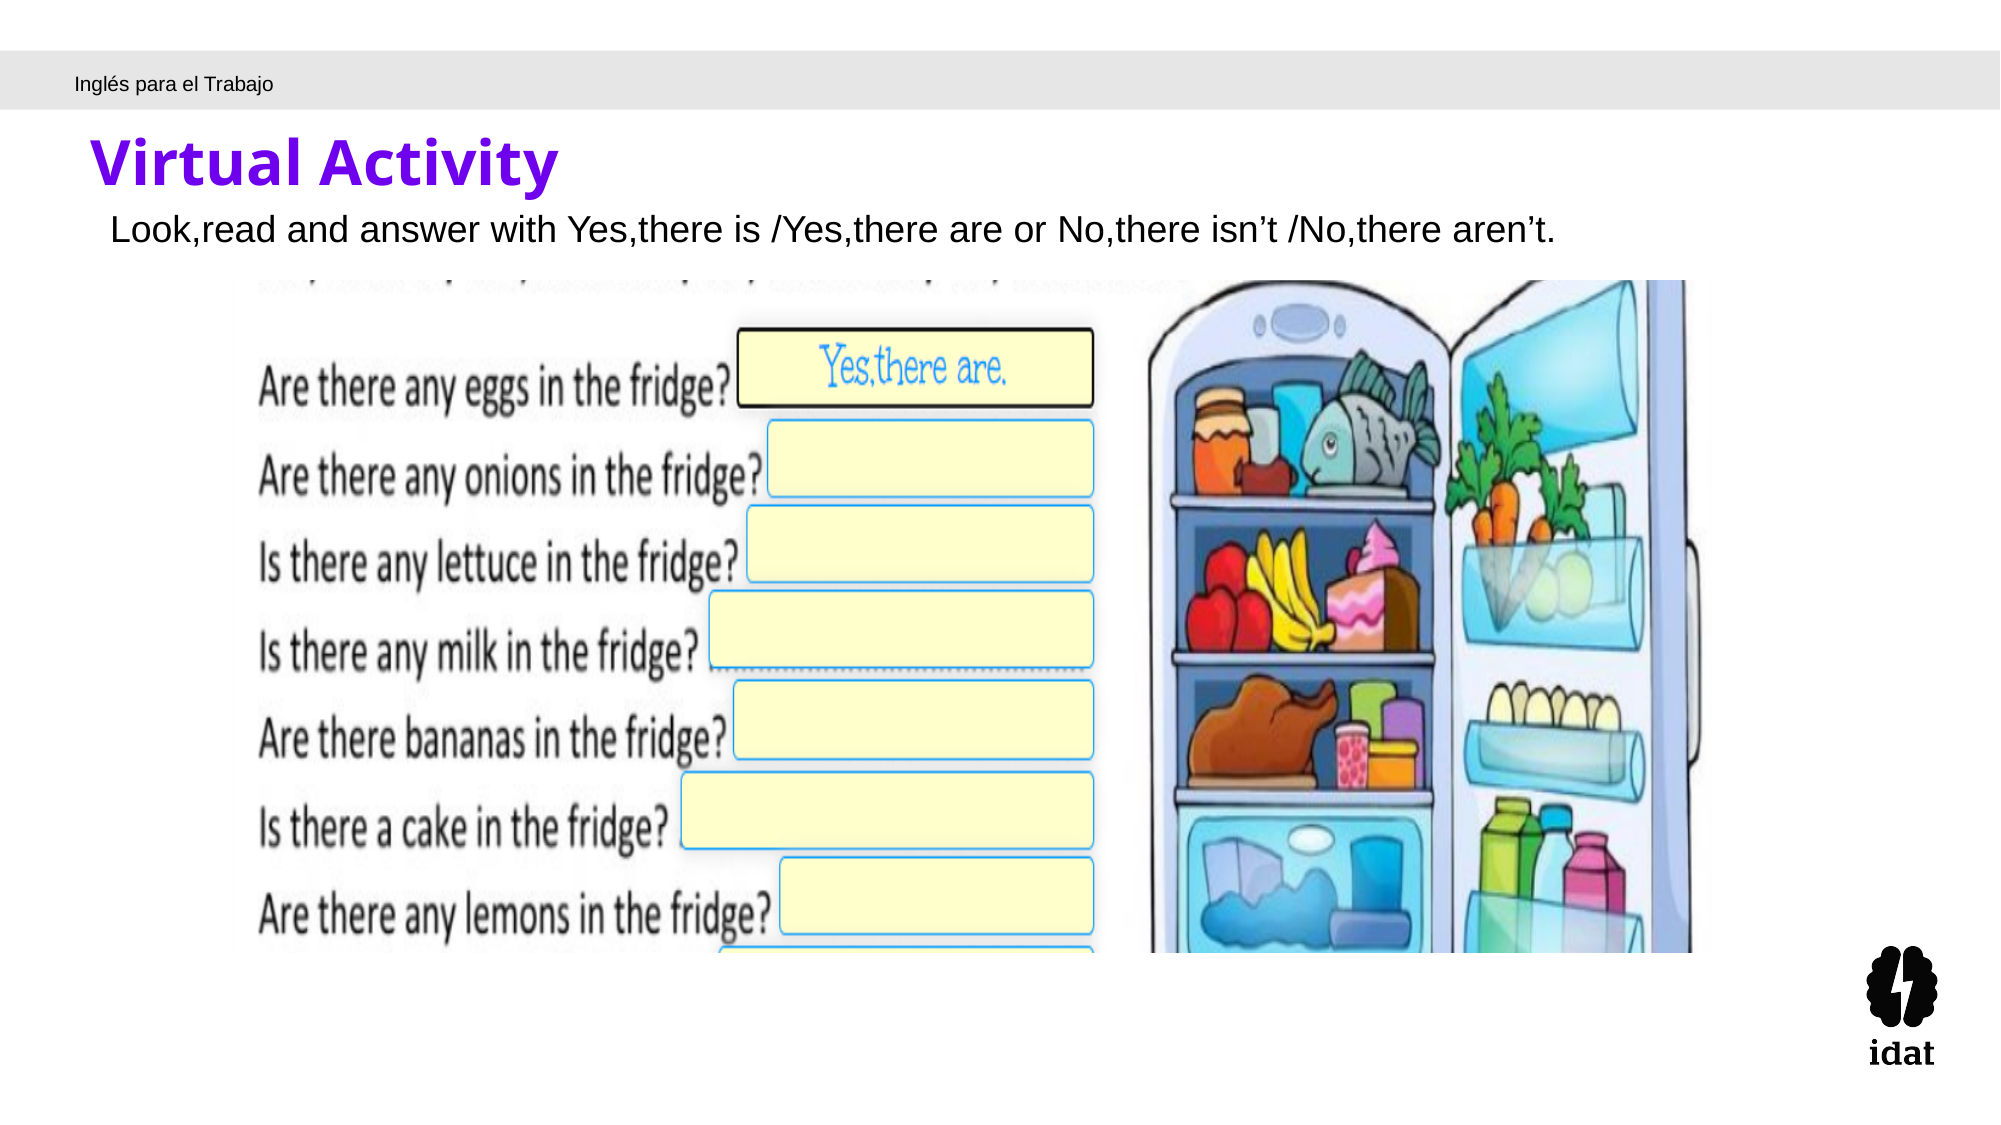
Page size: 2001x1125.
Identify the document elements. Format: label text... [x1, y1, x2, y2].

picture [1866, 946, 1938, 1065]
list Inglés para el Trabajo [74, 58, 690, 106]
text_box Look,read and answer with Yes,there is /Yes,there are or No,there isn’t /No,there aren’t. [74, 202, 1835, 266]
list Virtual Activity [74, 132, 973, 202]
picture [233, 280, 1713, 953]
